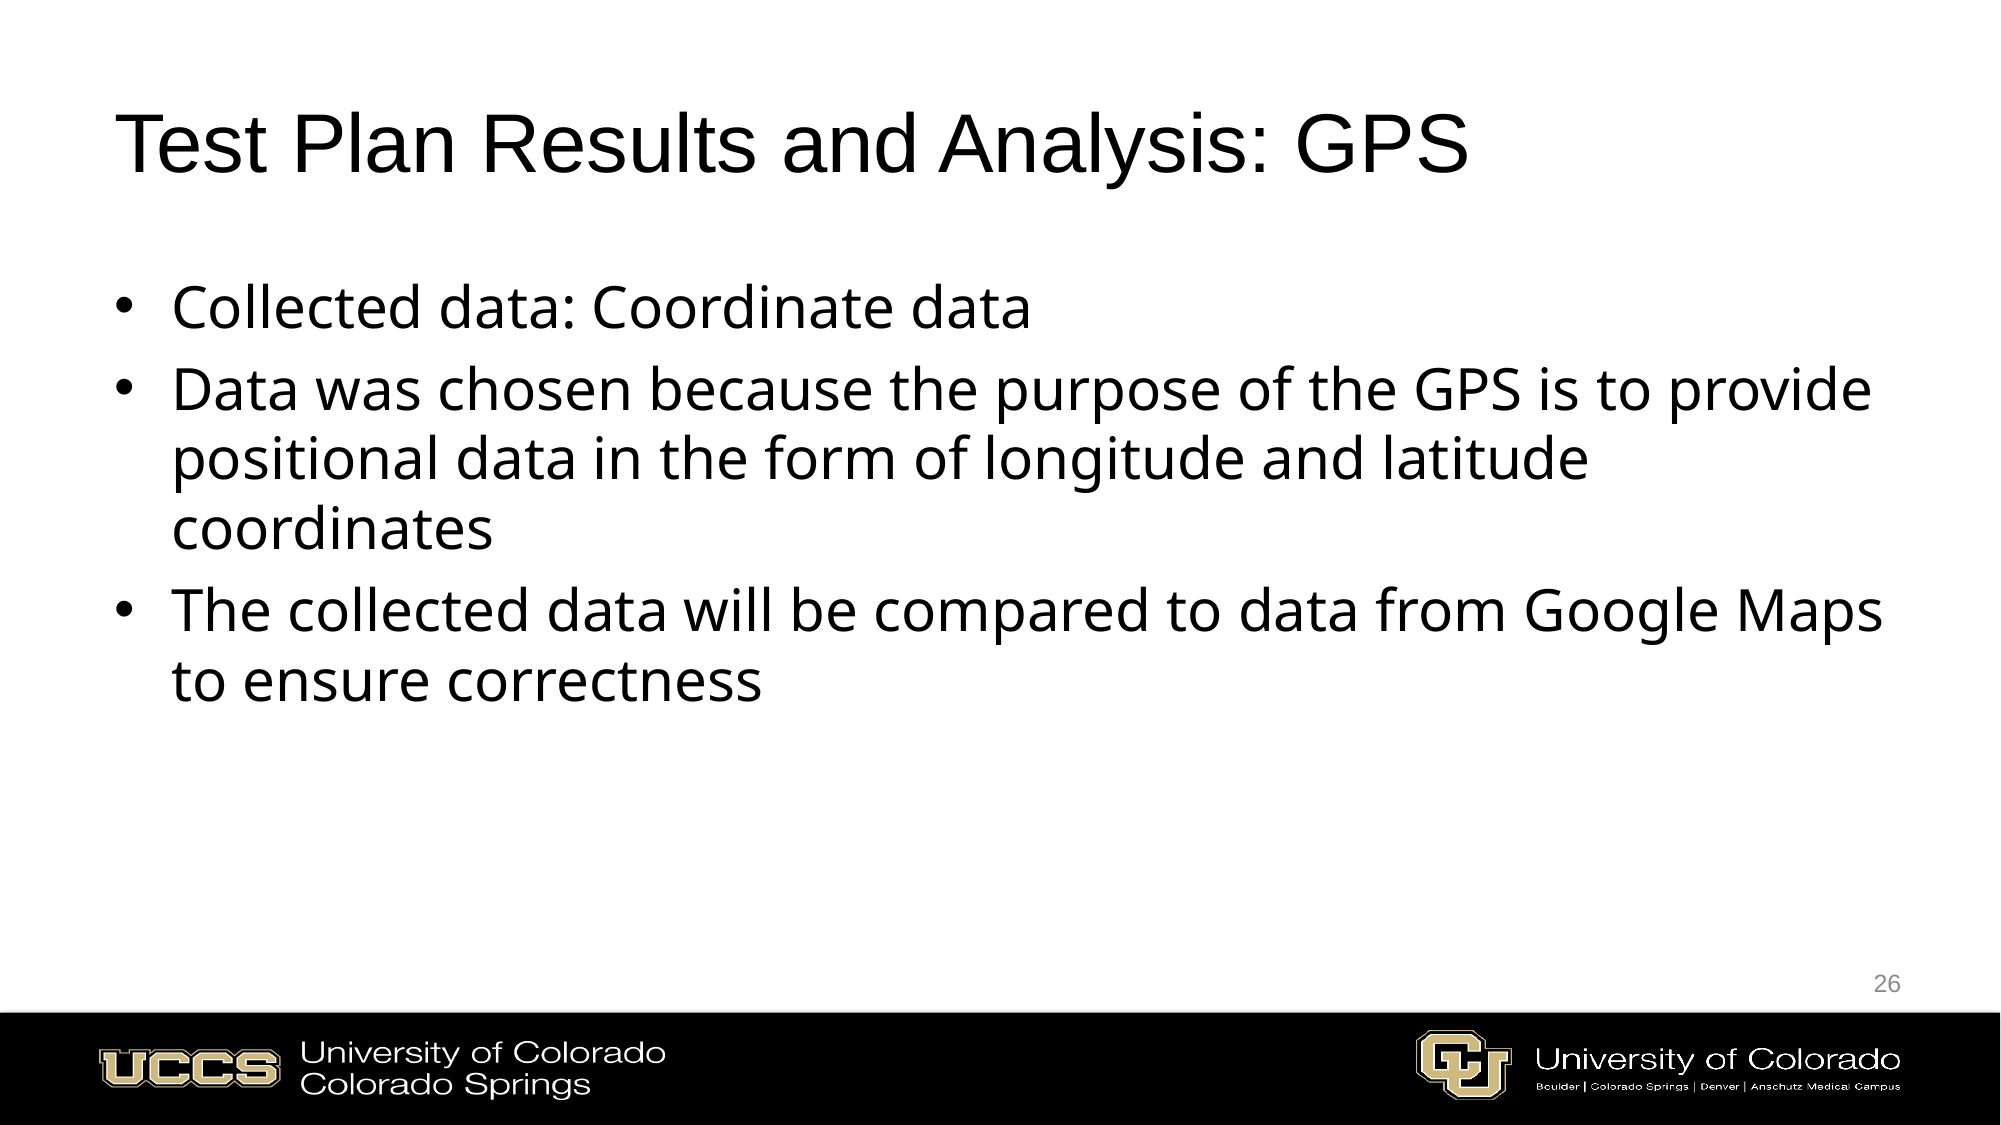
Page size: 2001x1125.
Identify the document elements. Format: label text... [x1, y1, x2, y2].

title Test Plan Results and Analysis: GPS [99, 45, 1900, 233]
slide_number 26 [1449, 952, 1917, 1013]
picture [99, 1041, 665, 1100]
picture [1416, 1030, 1900, 1100]
list Collected data: Coordinate data Data was chosen because the purpose of the GPS is to provide positional data in the form of longitude and latitude coordinates The collected data will be compared to data from Google Maps to ensure correctness [99, 262, 1900, 988]
